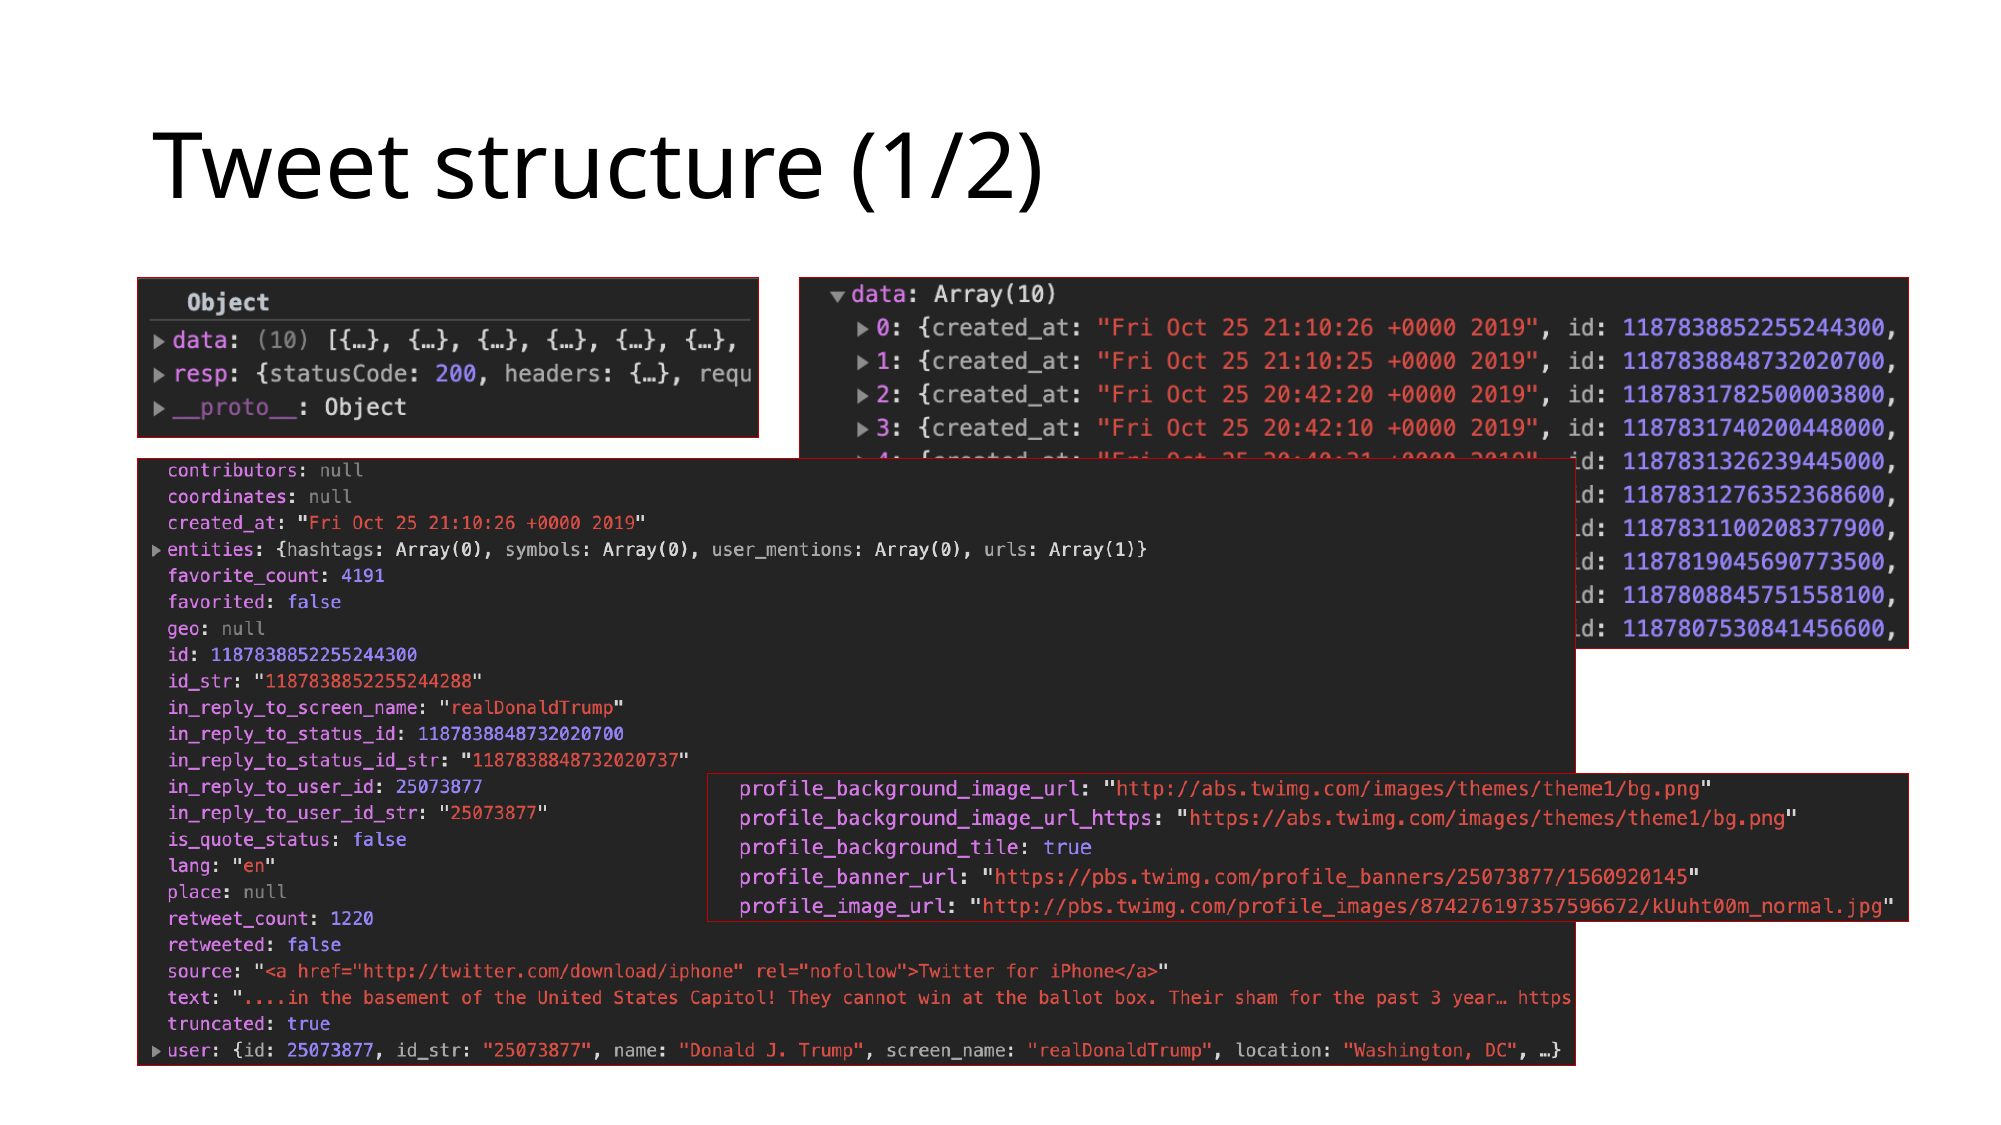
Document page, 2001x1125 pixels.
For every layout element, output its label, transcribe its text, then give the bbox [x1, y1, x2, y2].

title Tweet structure (1/2) [137, 59, 1863, 278]
picture [137, 277, 759, 438]
picture [137, 277, 1909, 1066]
